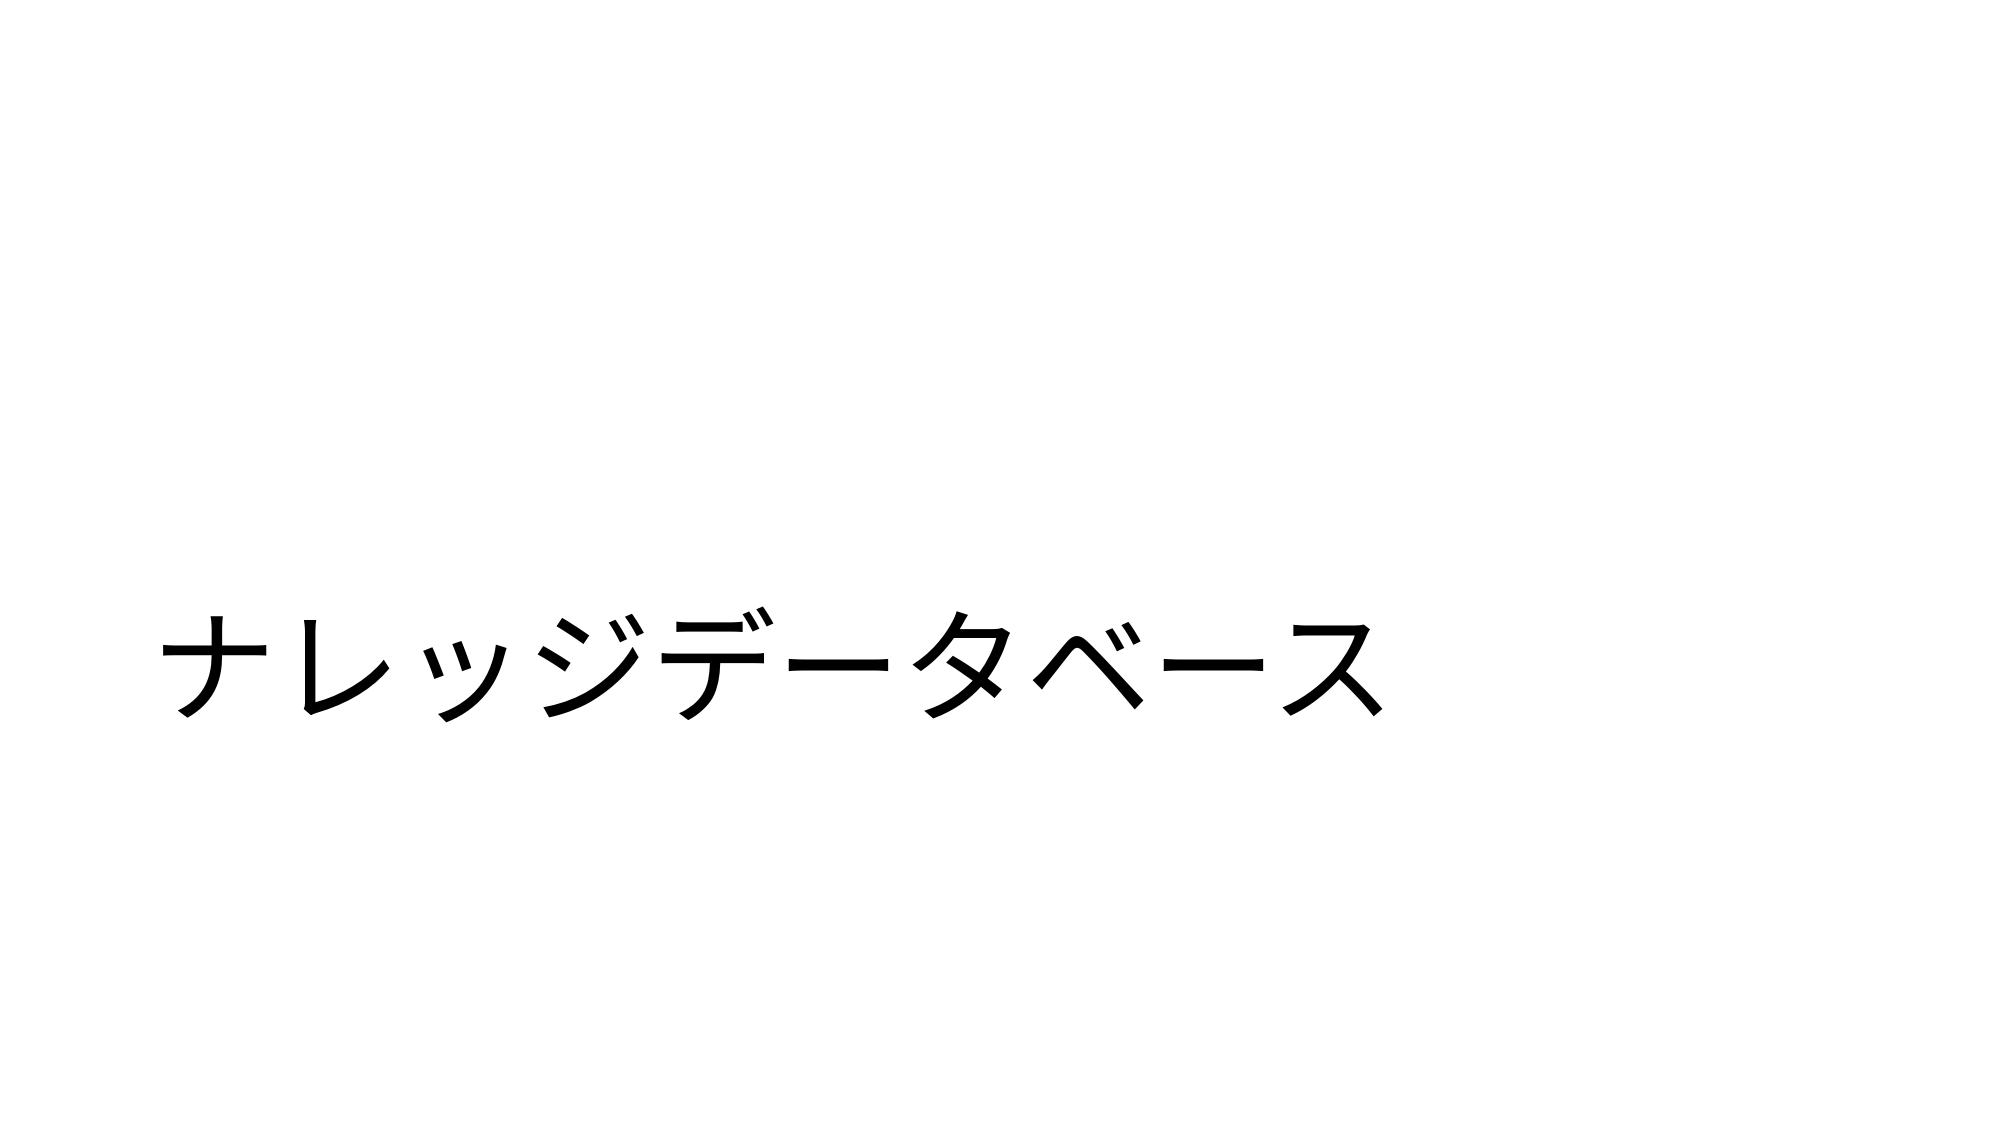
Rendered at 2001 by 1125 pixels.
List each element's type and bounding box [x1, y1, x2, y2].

title [136, 280, 1862, 749]
